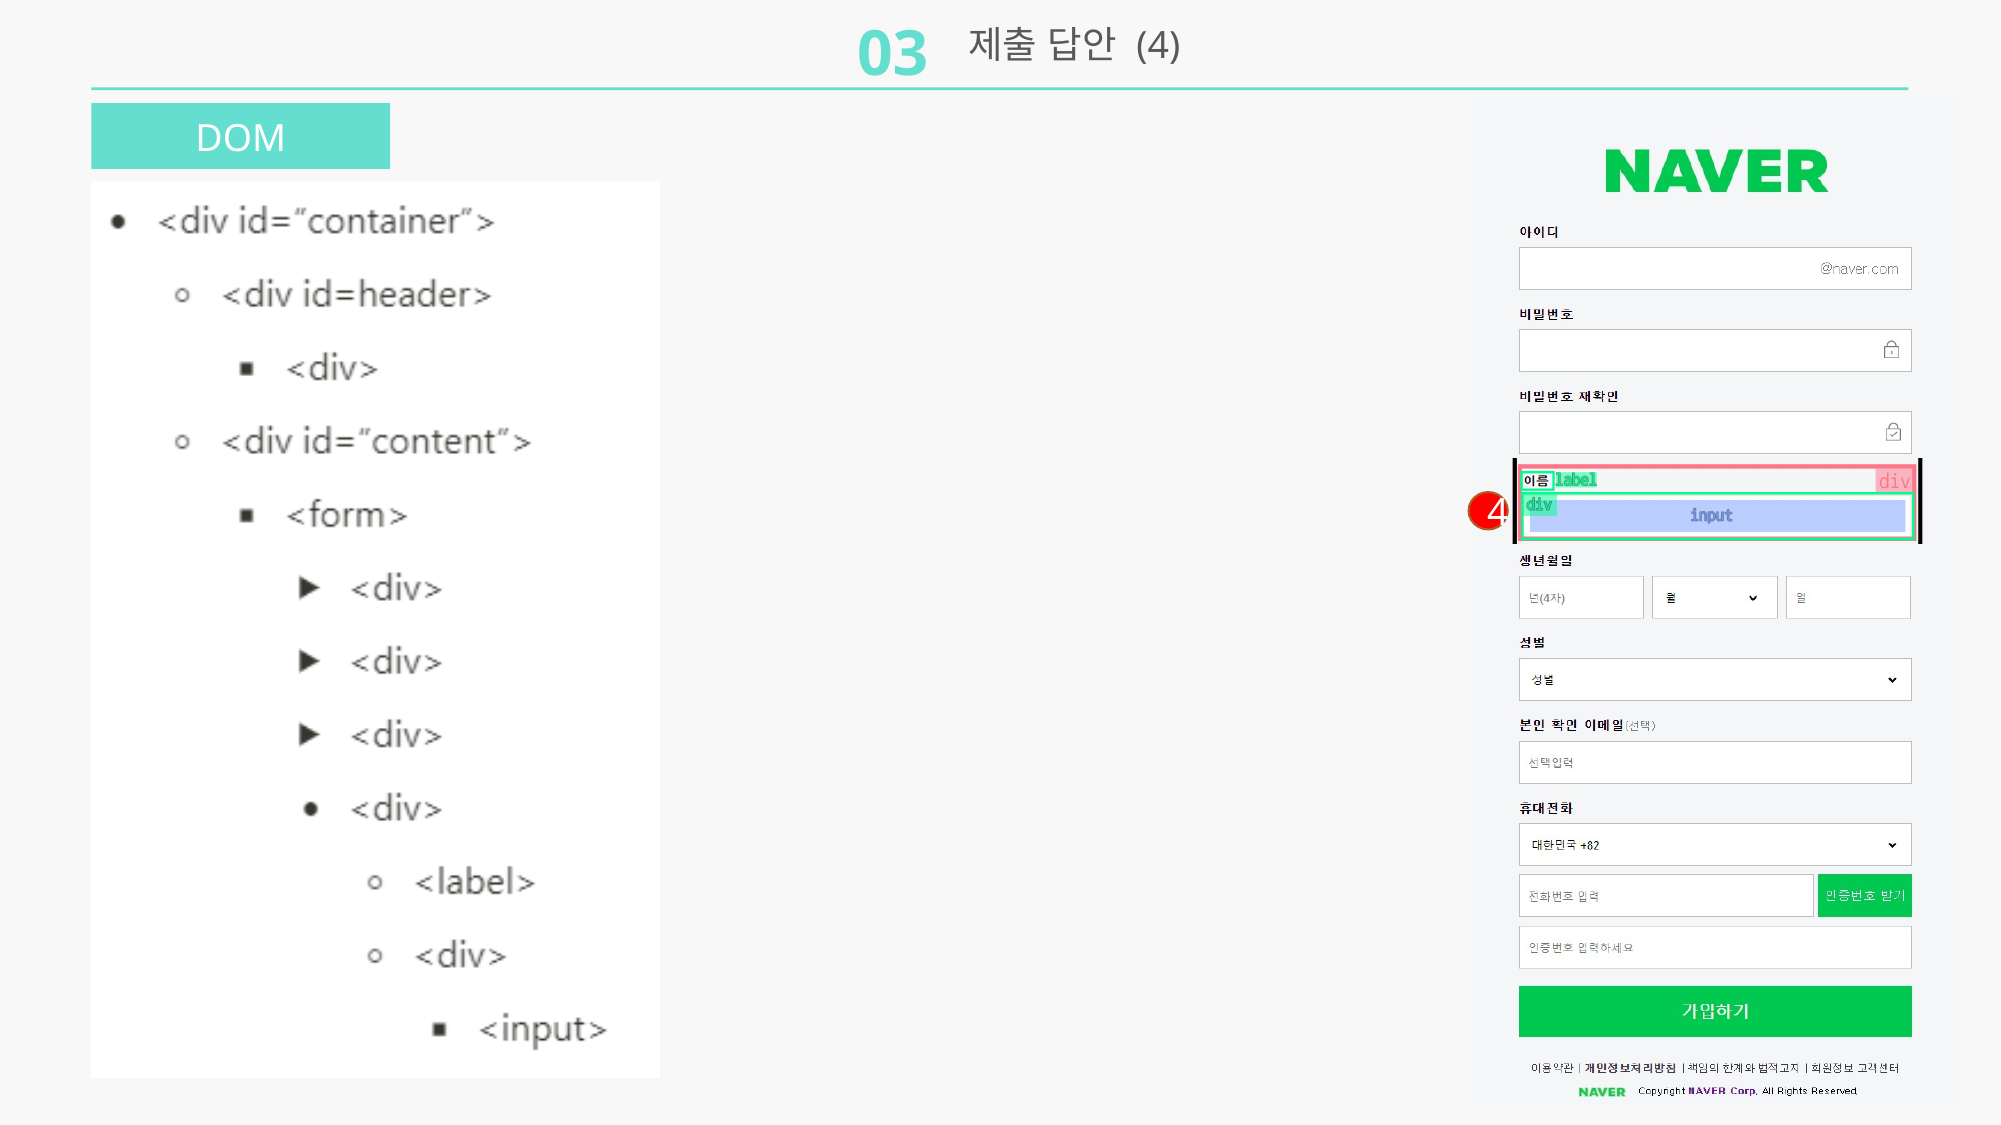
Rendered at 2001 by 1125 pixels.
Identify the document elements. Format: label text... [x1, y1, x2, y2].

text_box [842, 5, 1562, 97]
text_box [90, 86, 842, 91]
picture [91, 181, 660, 1078]
text_box [1562, 86, 1909, 91]
text_box DOM [90, 102, 391, 170]
text_box 4 [1467, 499, 1471, 522]
picture [1471, 96, 1959, 1105]
